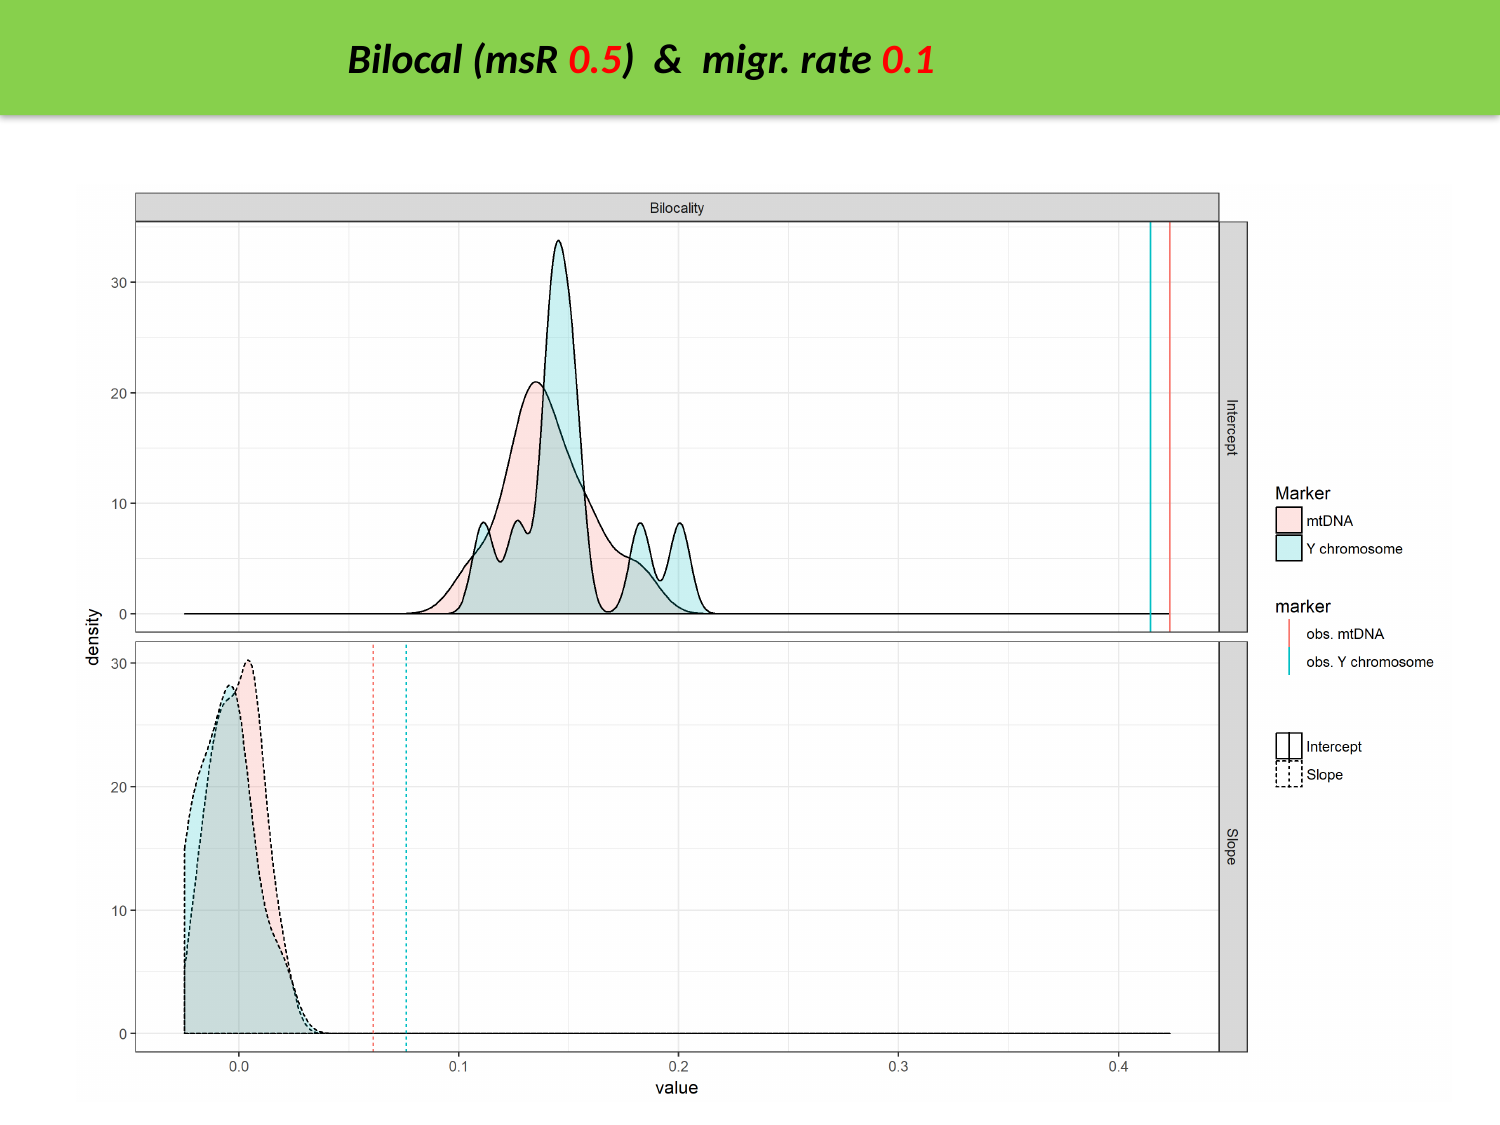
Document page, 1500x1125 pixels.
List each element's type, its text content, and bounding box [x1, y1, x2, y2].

text_box [0, 0, 1500, 116]
text_box Bilocal (msR 0.5) & migr. rate 0.1 [260, 24, 1023, 90]
picture [76, 184, 1452, 1102]
